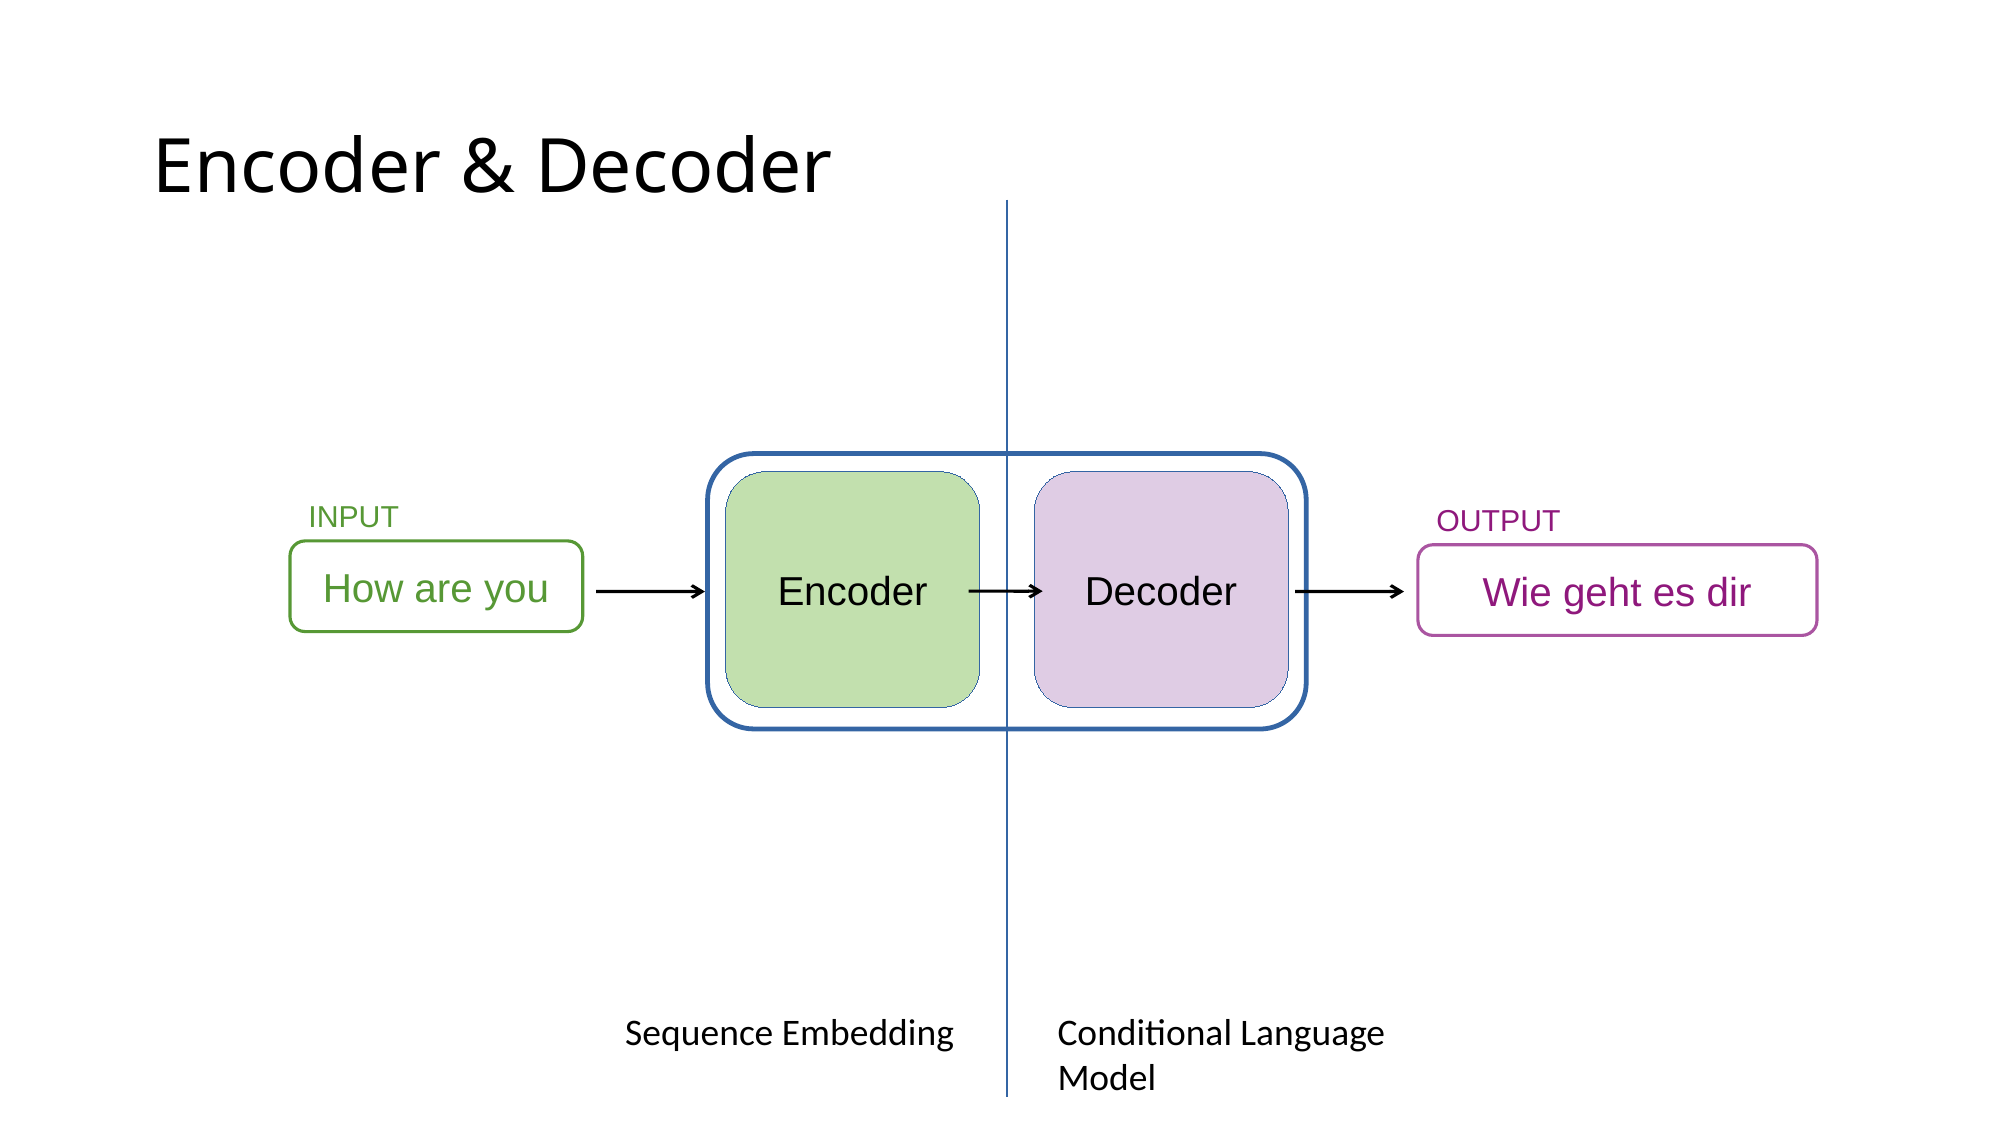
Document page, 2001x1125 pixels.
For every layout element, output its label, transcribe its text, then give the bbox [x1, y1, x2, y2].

text_box [707, 453, 1006, 729]
text_box [596, 584, 706, 599]
text_box Conditional Language Model [1042, 1000, 1455, 1106]
text_box [1007, 453, 1307, 729]
text_box [1295, 584, 1405, 599]
text_box How are you [289, 540, 583, 632]
text_box Wie geht es dir [1417, 544, 1818, 636]
text_box [1007, 583, 1043, 599]
text_box INPUT [290, 488, 418, 543]
title Encoder & Decoder [137, 59, 1863, 278]
text_box OUTPUT [1418, 491, 1579, 546]
text_box Encoder [725, 471, 980, 708]
text_box Sequence Embedding [610, 1000, 1000, 1061]
text_box Decoder [1034, 471, 1289, 708]
